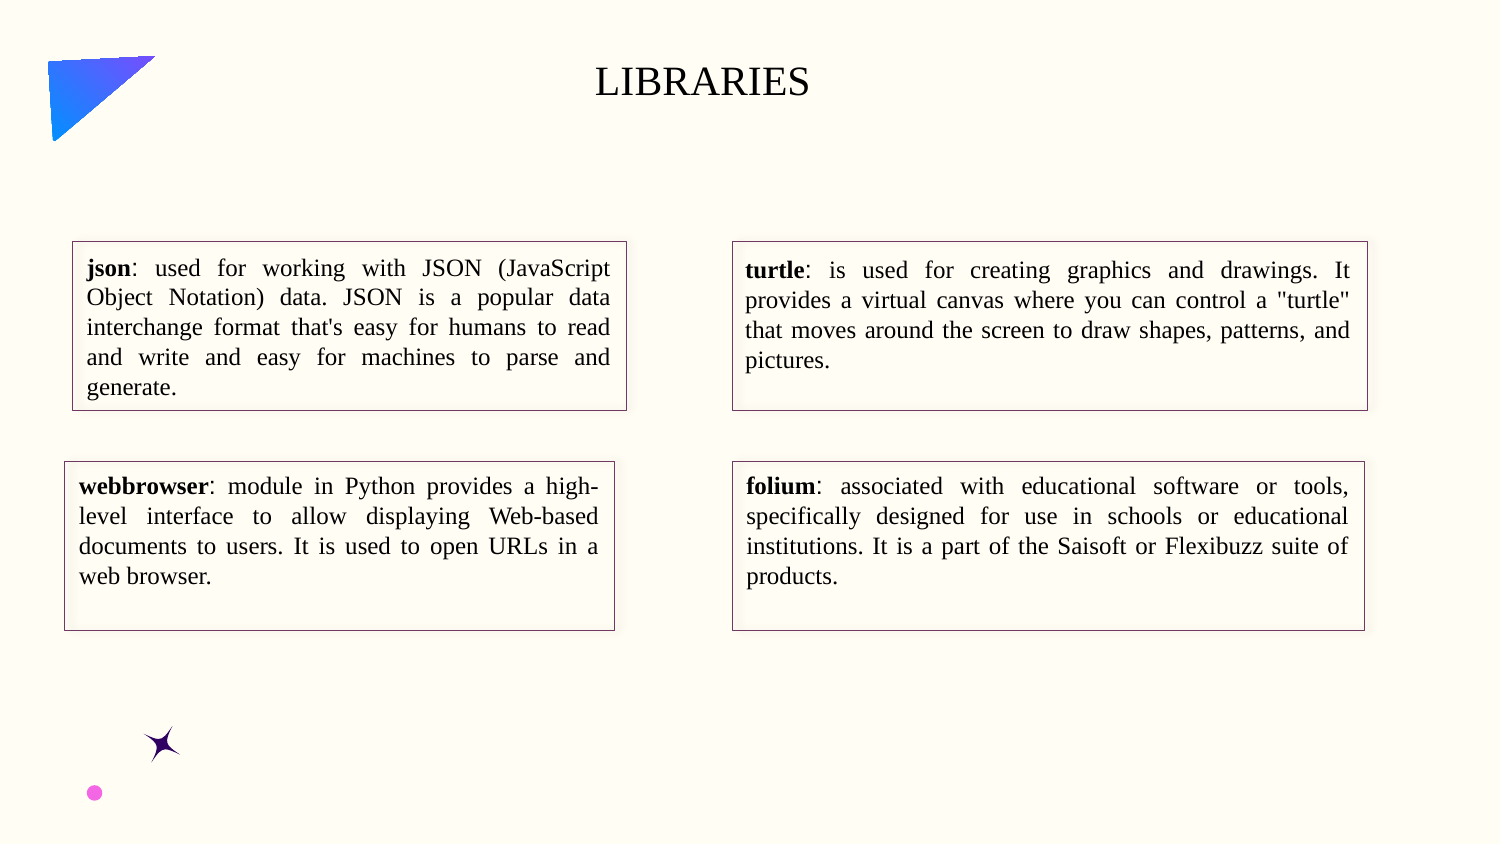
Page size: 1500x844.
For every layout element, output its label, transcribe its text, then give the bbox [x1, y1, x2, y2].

text_box LIBRARIES [580, 46, 1095, 111]
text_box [730, 240, 1368, 411]
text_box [63, 460, 615, 631]
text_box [731, 460, 1365, 631]
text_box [71, 240, 627, 411]
